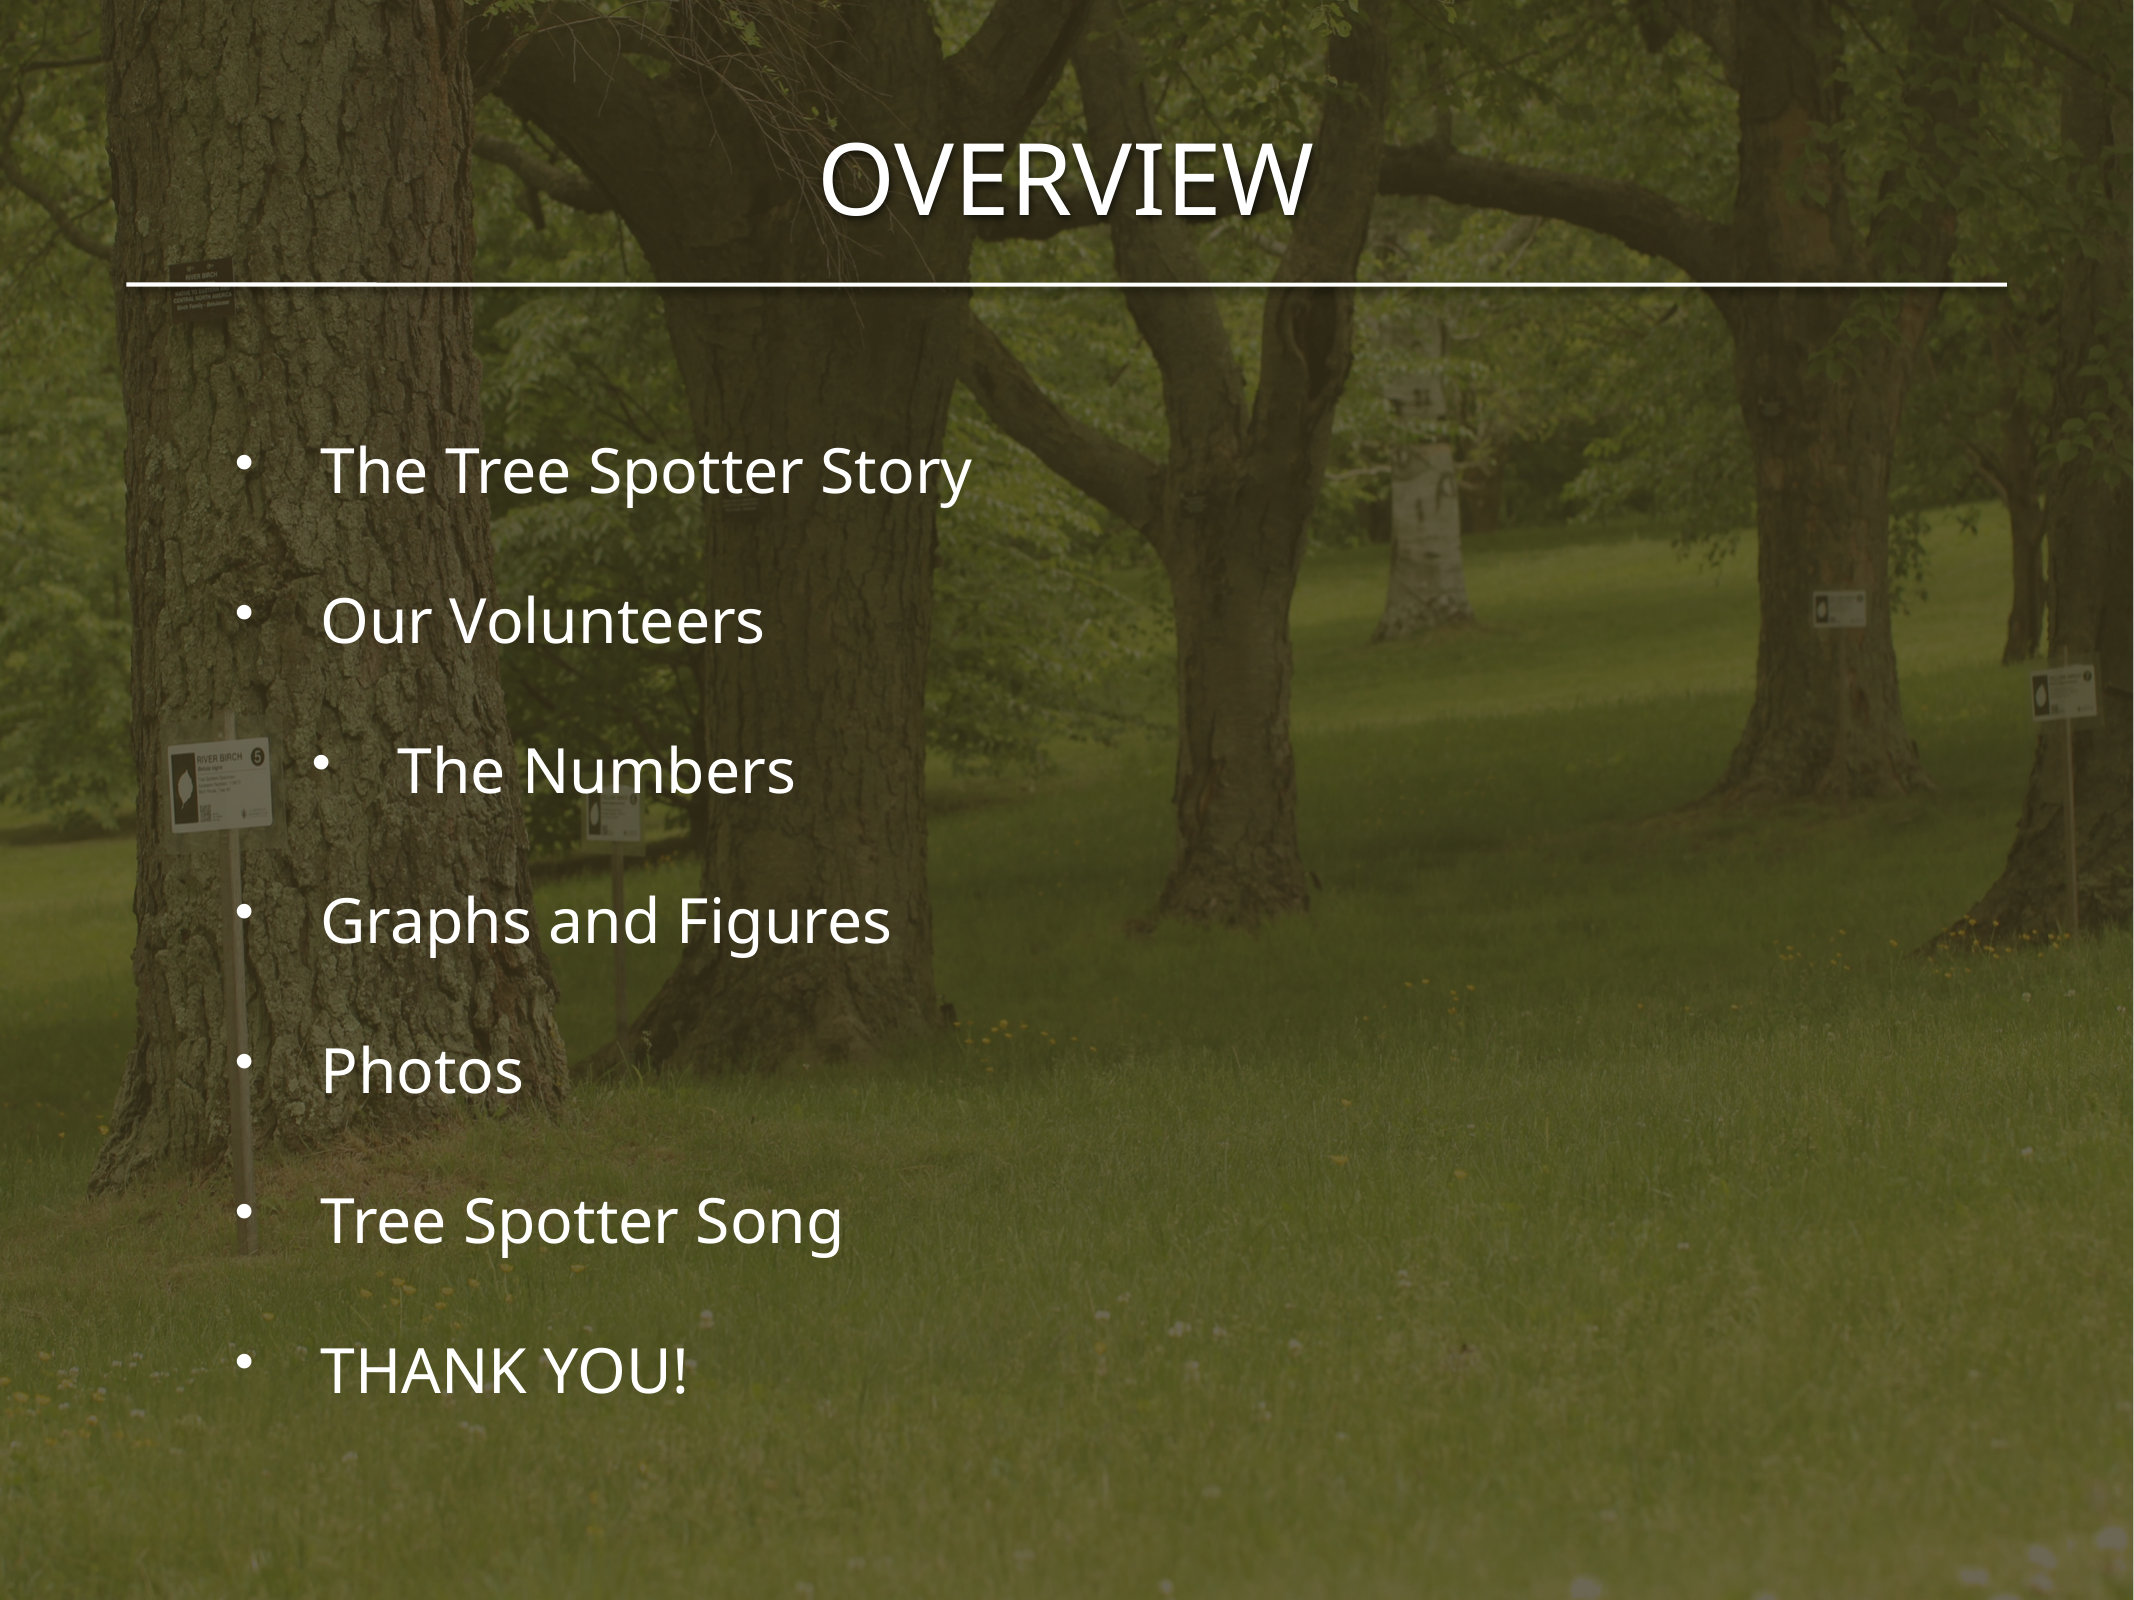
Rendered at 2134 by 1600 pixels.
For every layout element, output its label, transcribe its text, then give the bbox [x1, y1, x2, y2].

picture [0, 0, 2134, 1600]
text_box OVERVIEW [720, 106, 1413, 244]
text_box The Tree Spotter Story Our Volunteers The Numbers Graphs and Figures Photos Tree Spotter Song THANK YOU! [226, 348, 1567, 1414]
